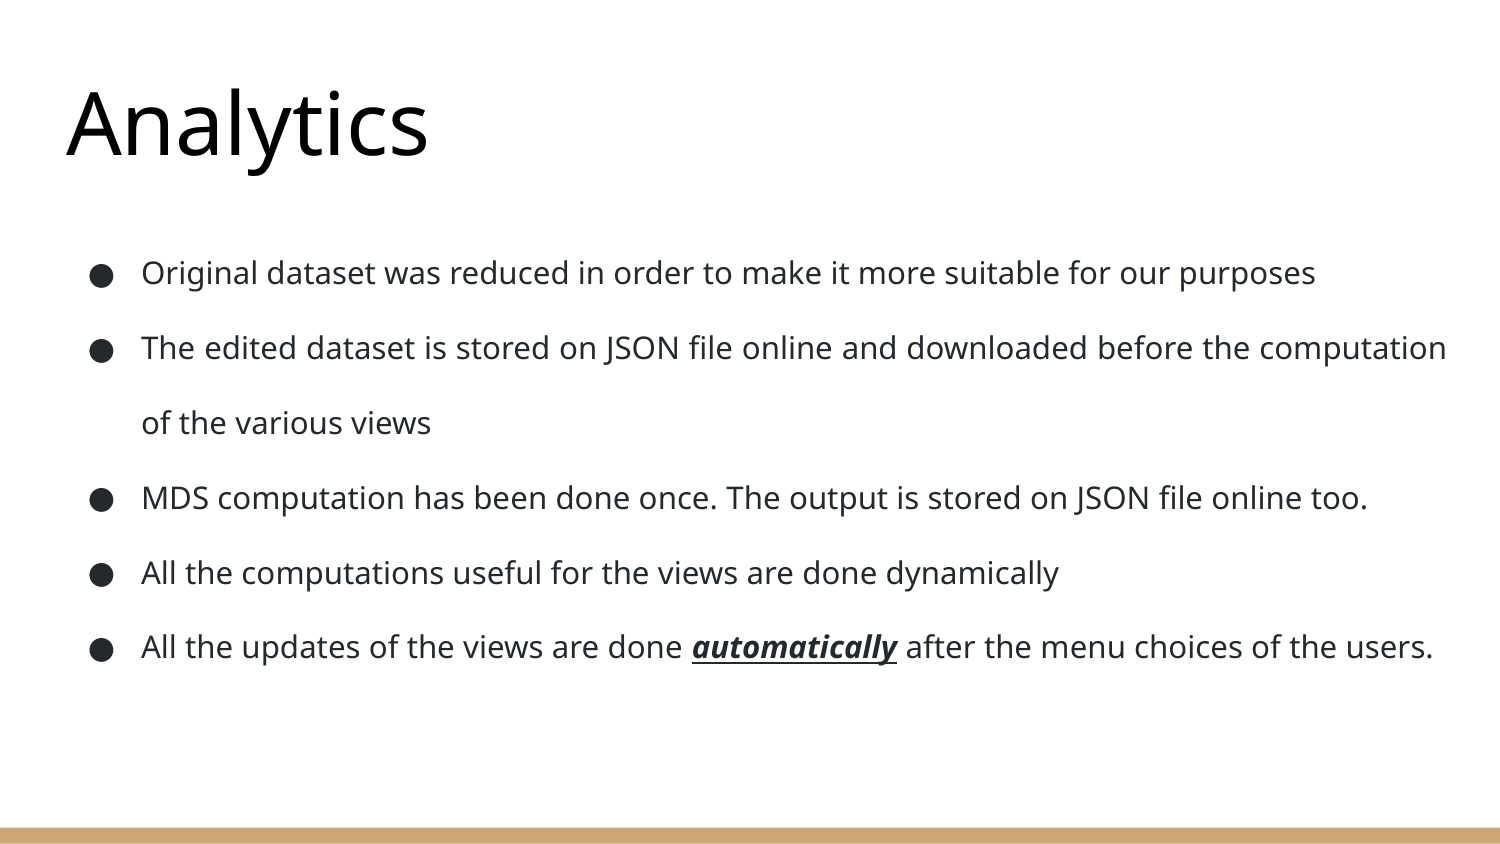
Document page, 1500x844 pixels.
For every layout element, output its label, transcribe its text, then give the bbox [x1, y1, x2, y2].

title Analytics [51, 51, 1449, 189]
list Original dataset was reduced in order to make it more suitable for our purposes The edited dataset is stored on JSON file online and downloaded before the computation of the various views MDS computation has been done once. The output is stored on JSON file online too. All the computations useful for the views are done dynamically All the updates of the views are done automatically after the menu choices of the users. [51, 200, 1465, 791]
